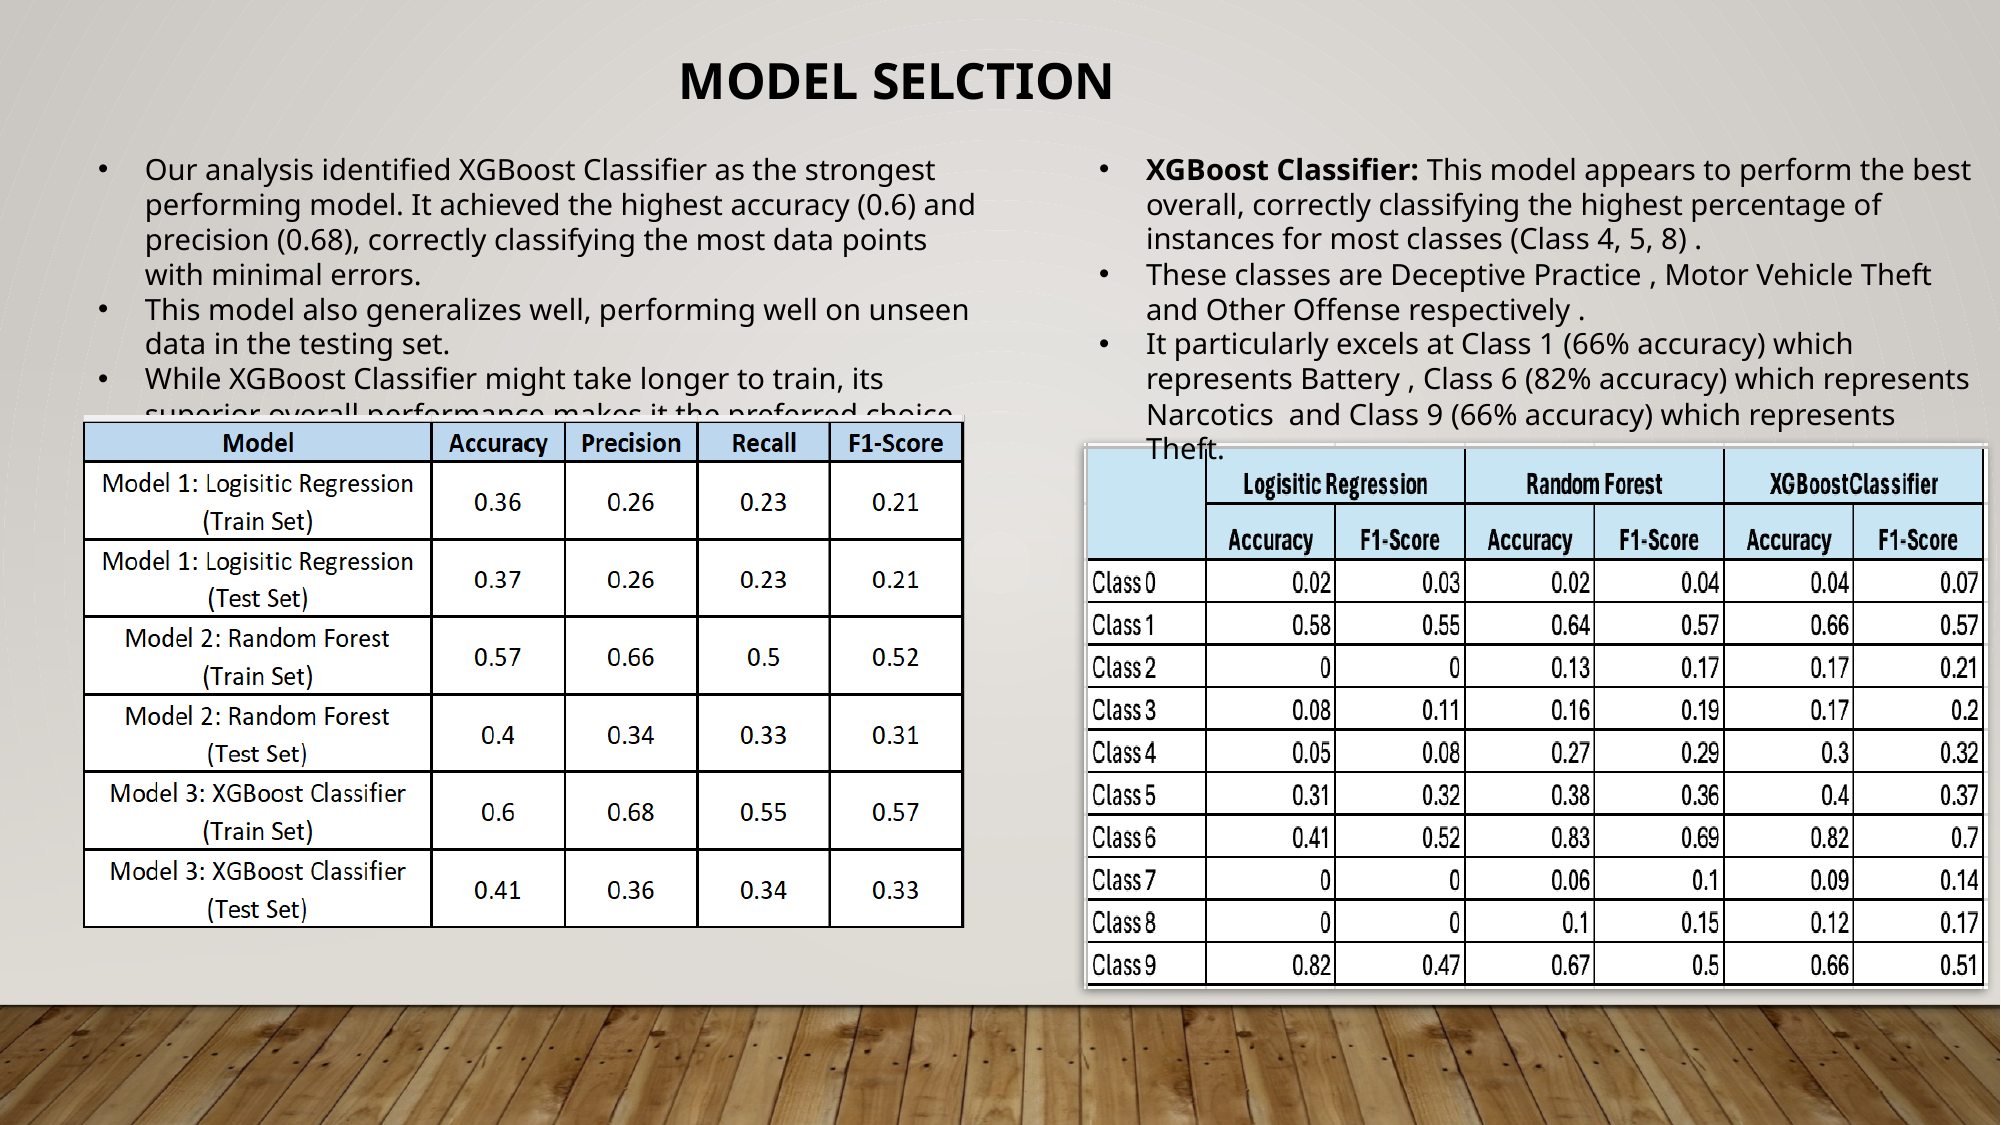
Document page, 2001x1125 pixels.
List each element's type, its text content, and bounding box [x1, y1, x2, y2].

picture [1083, 443, 1988, 990]
picture [0, 1005, 2000, 1125]
picture [82, 415, 965, 929]
text_box XGBoost Classifier: This model appears to perform the best overall, correctly classifying the highest percentage of instances for most classes (Class 4, 5, 8) . These classes are Deceptive Practice , Motor Vehicle Theft and Other Offense respectively . It particularly excels at Class 1 (66% accuracy) which represents Battery , Class 6 (82% accuracy) which represents Narcotics and Class 9 (66% accuracy) which represents Theft. [1084, 136, 1988, 416]
text_box Our analysis identified XGBoost Classifier as the strongest performing model. It achieved the highest accuracy (0.6) and precision (0.68), correctly classifying the most data points with minimal errors. This model also generalizes well, performing well on unseen data in the testing set. While XGBoost Classifier might take longer to train, its superior overall performance makes it the preferred choice for this project. [83, 136, 1000, 454]
text_box MODEL SELCTION [579, 42, 1216, 118]
